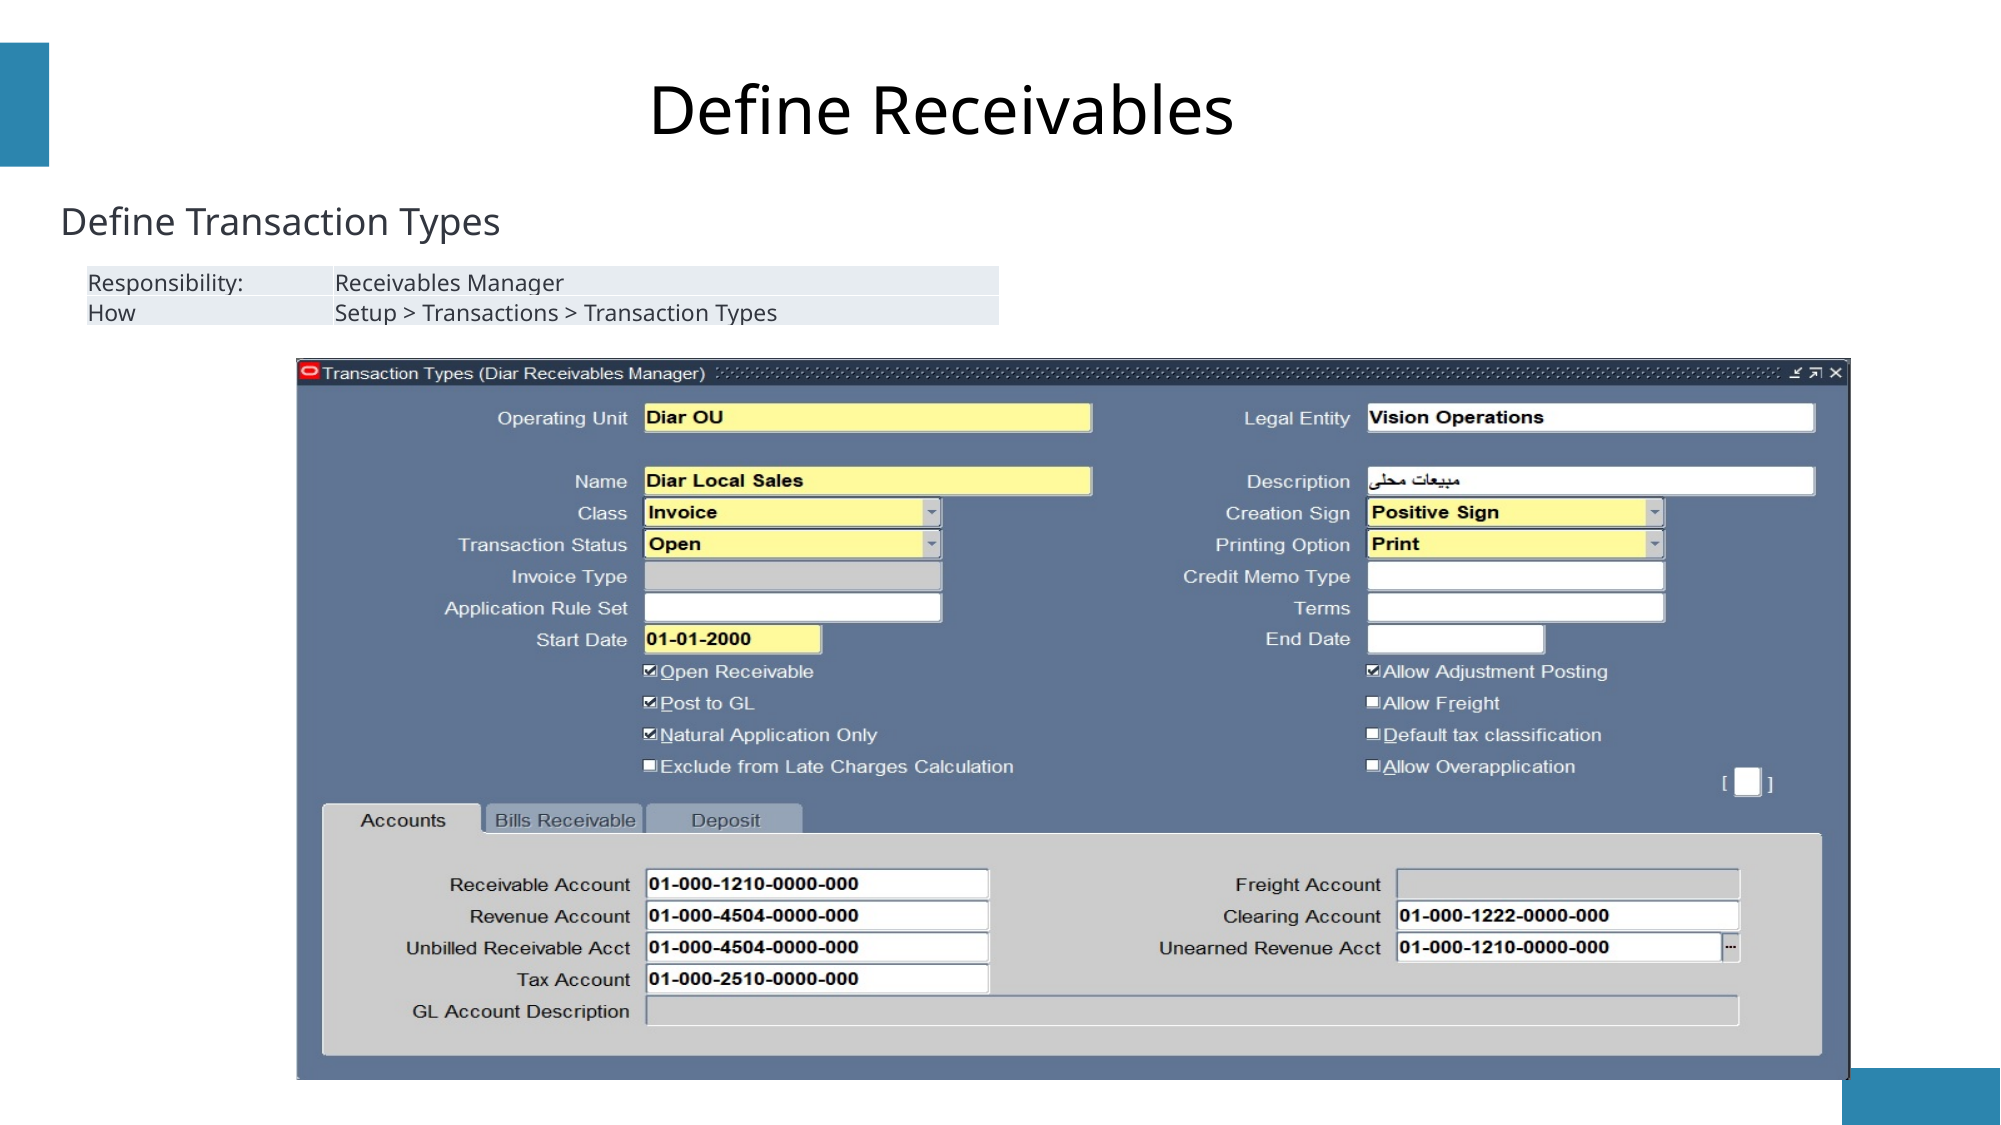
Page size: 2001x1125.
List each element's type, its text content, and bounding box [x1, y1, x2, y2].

picture [296, 358, 1851, 1080]
table_header Responsibility: [87, 266, 333, 295]
table_cell Setup > Transactions > Transaction Types [334, 296, 999, 325]
table_cell How [87, 296, 333, 325]
text_box Define Transaction Types [45, 190, 1046, 250]
table_header Receivables Manager [334, 266, 999, 295]
title Define Receivables [192, 27, 1693, 157]
